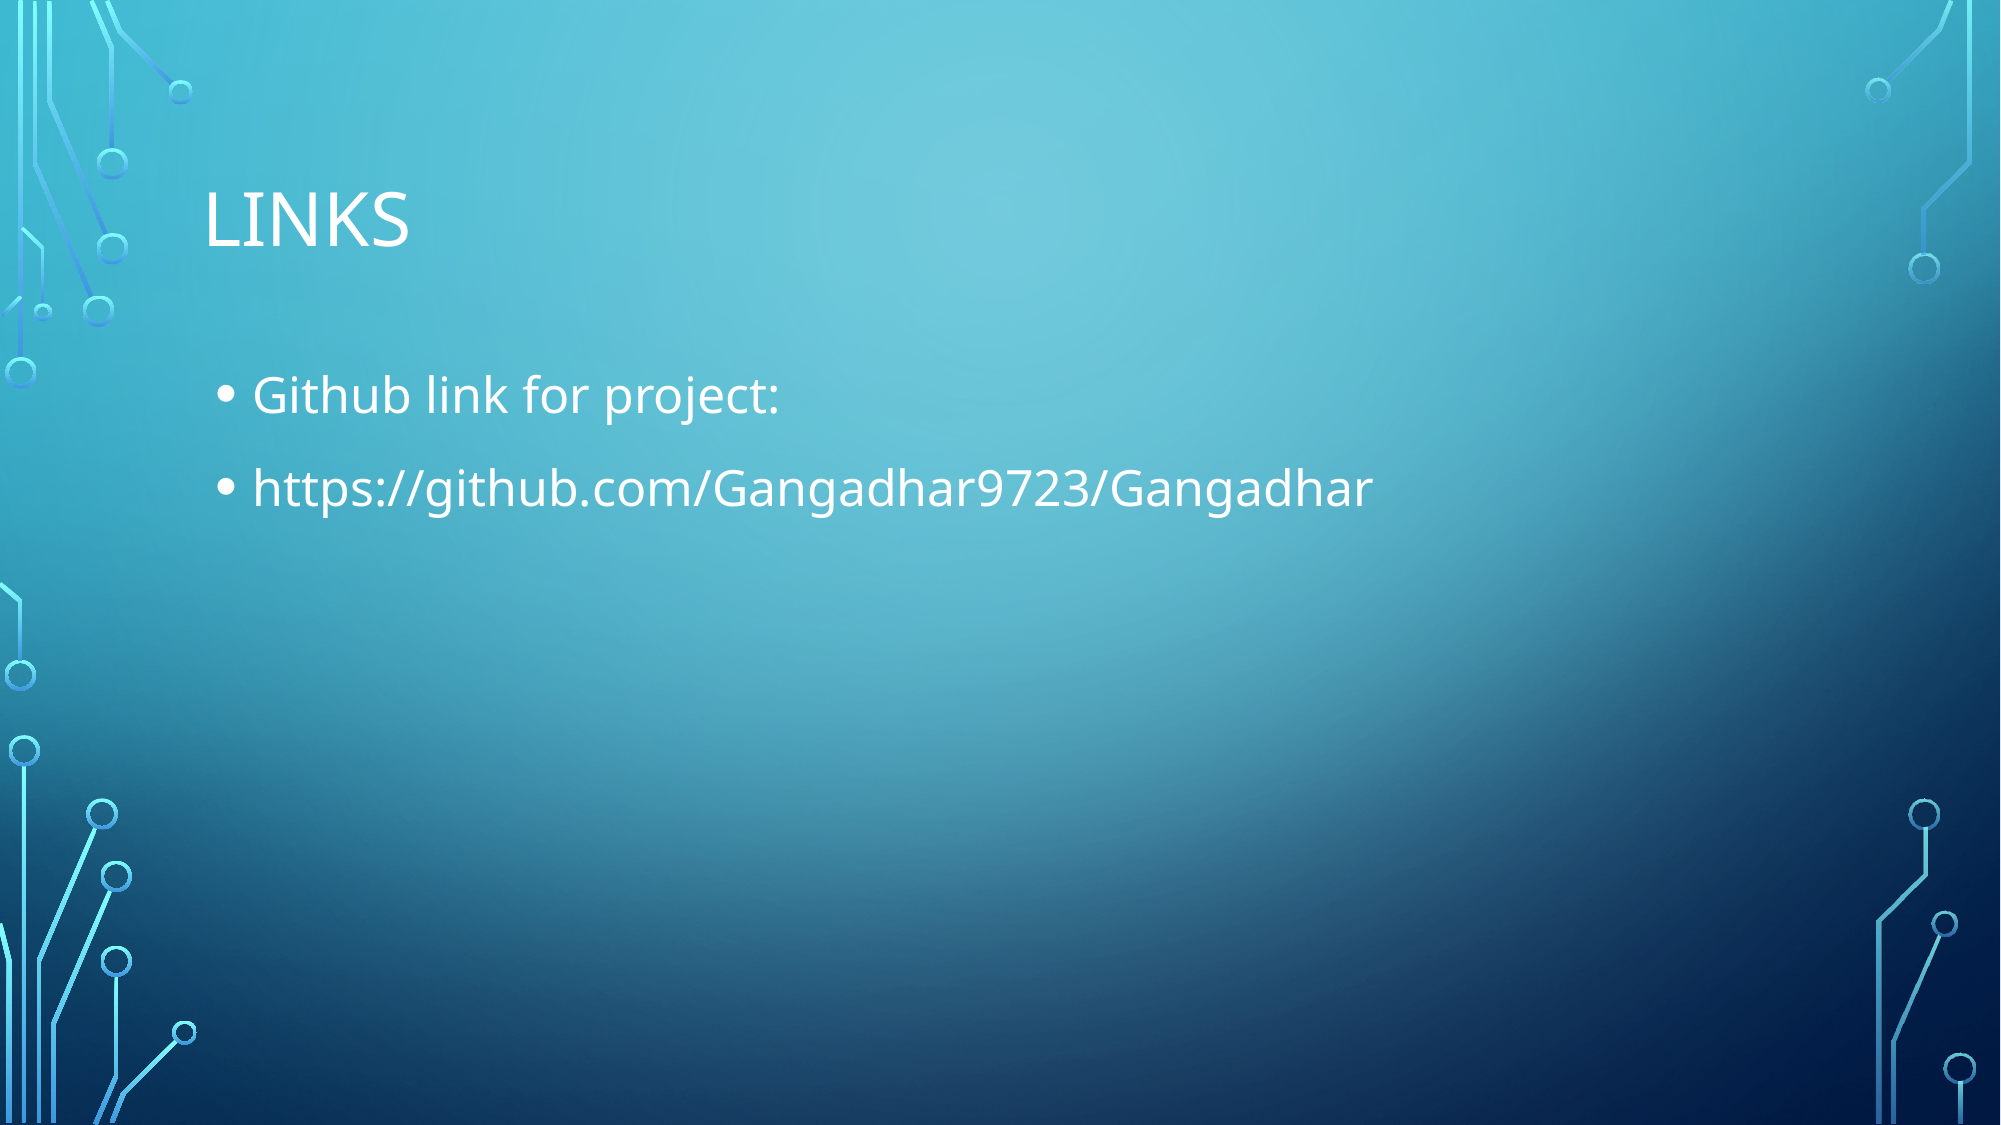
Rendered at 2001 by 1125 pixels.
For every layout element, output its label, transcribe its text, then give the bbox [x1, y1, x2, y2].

list Github link for project: https://github.com/Gangadhar9723/Gangadhar [200, 343, 1813, 950]
title links [187, 101, 1813, 344]
